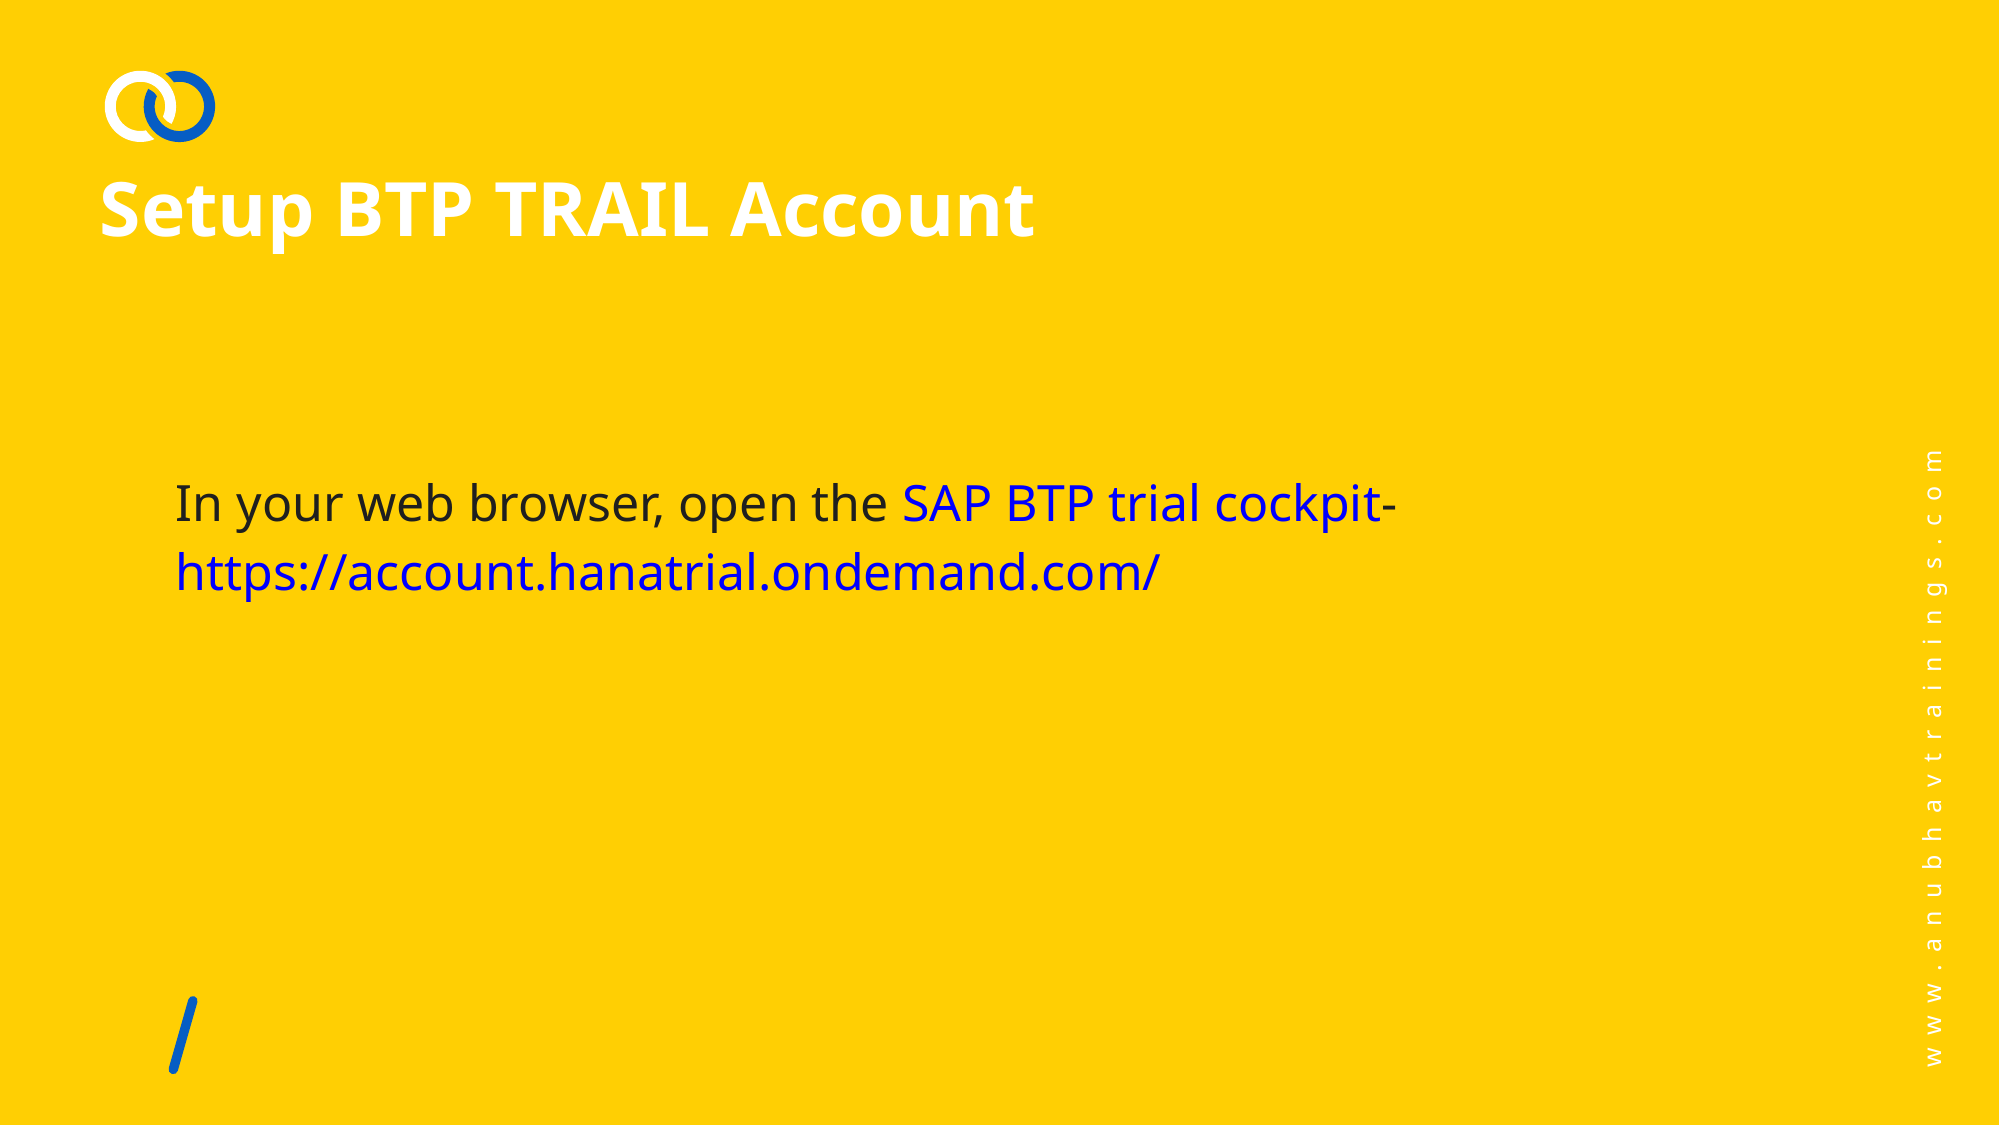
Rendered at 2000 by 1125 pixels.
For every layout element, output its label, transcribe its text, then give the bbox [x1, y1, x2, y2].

title Setup BTP TRAIL Account [99, 148, 1900, 266]
footer www.anubhavtrainings.com [1901, 434, 1961, 1068]
text_box In your web browser, open the SAP BTP trial cockpit- https://account.hanatrial.ondemand.com/ [161, 464, 1500, 616]
